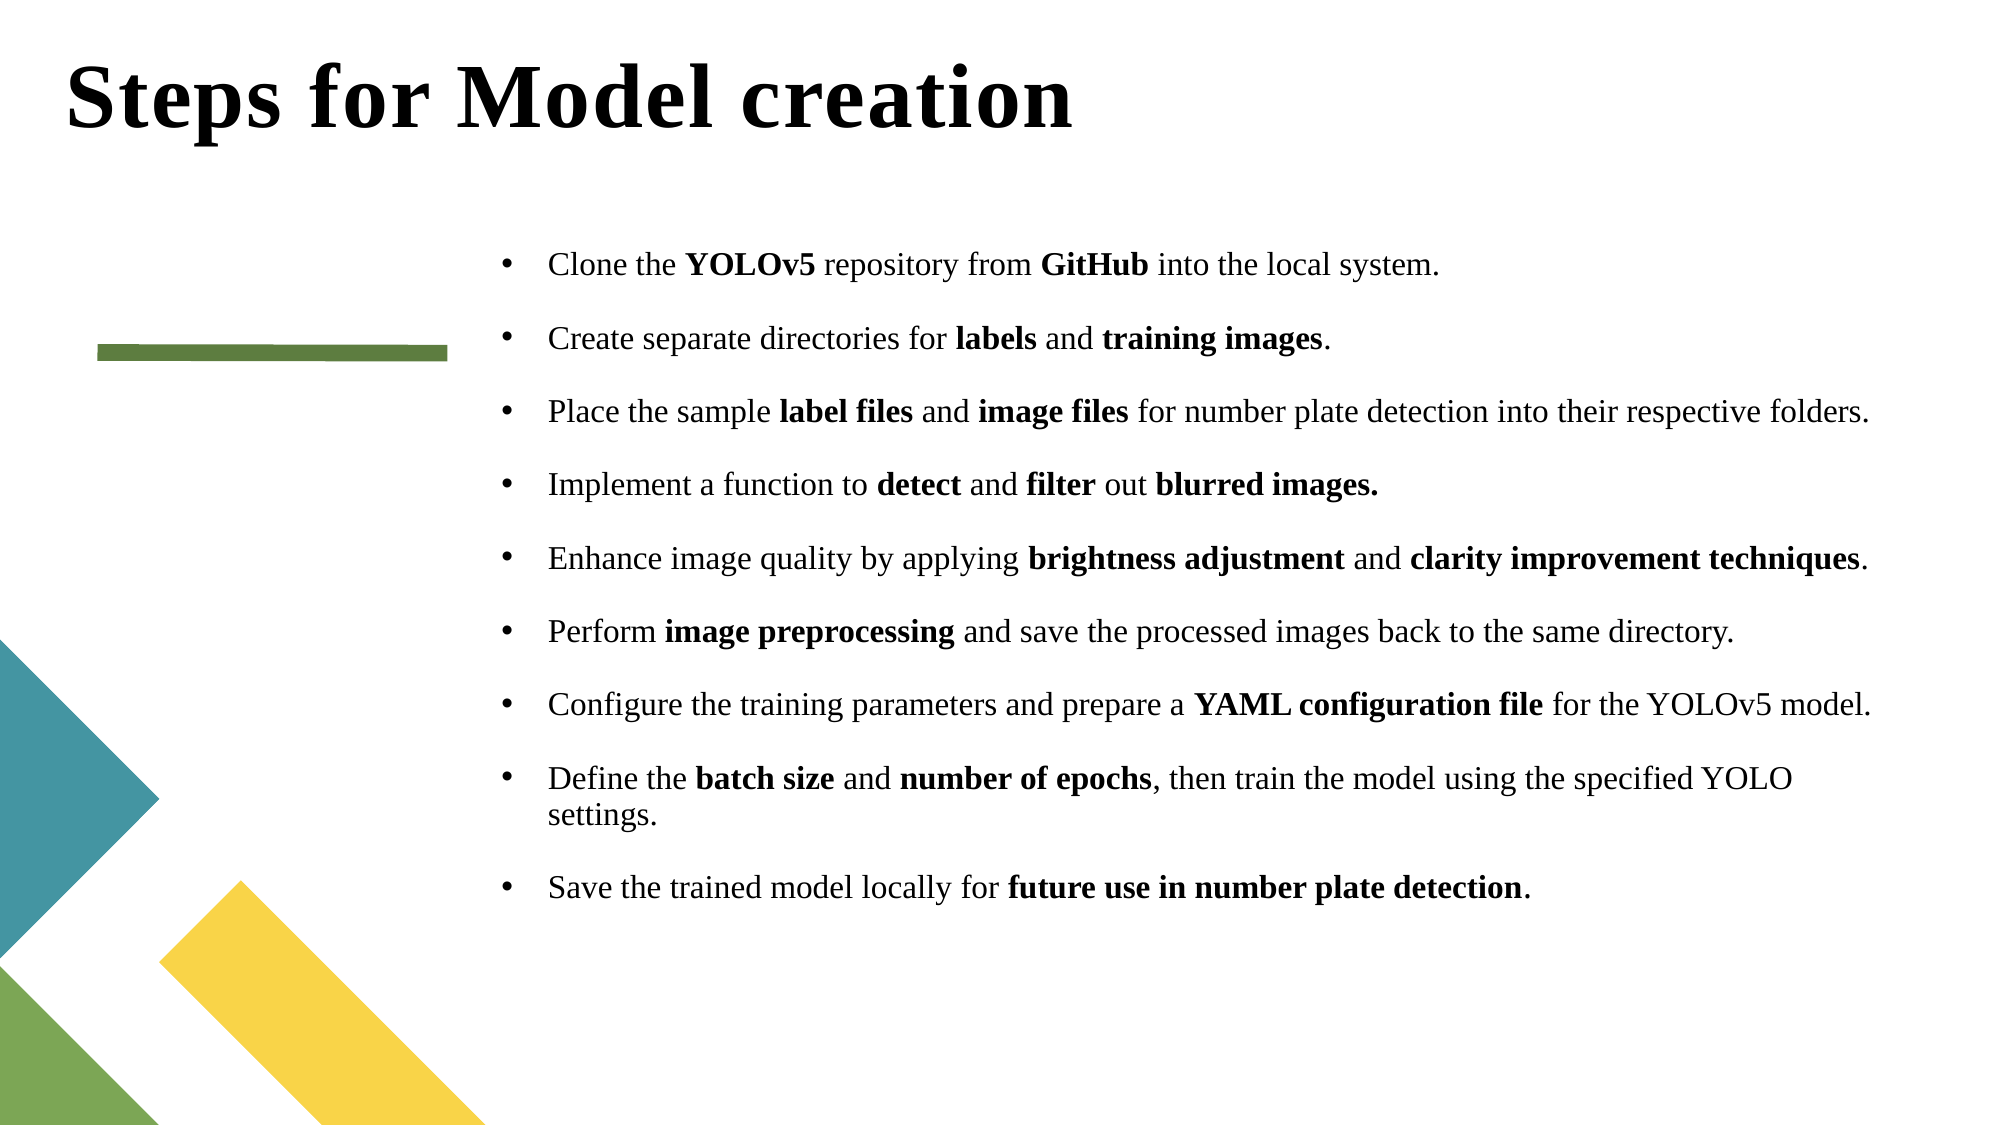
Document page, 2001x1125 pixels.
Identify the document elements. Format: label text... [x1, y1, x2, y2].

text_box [0, 639, 486, 1125]
list Clone the YOLOv5 repository from GitHub into the local system. Create separate directories for labels and training images. Place the sample label files and image files for number plate detection into their respective folders. Implement a function to detect and filter out blurred images. Enhance image quality by applying brightness adjustment and clarity improvement techniques. Perform image preprocessing and save the processed images back to the same directory. Configure the training parameters and prepare a YAML configuration file for the YOLOv5 model. Define the batch size and number of epochs, then train the model using the specified YOLO settings. Save the trained model locally for future use in number plate detection. [501, 209, 1882, 982]
title Steps for Model creation [65, 26, 1850, 146]
